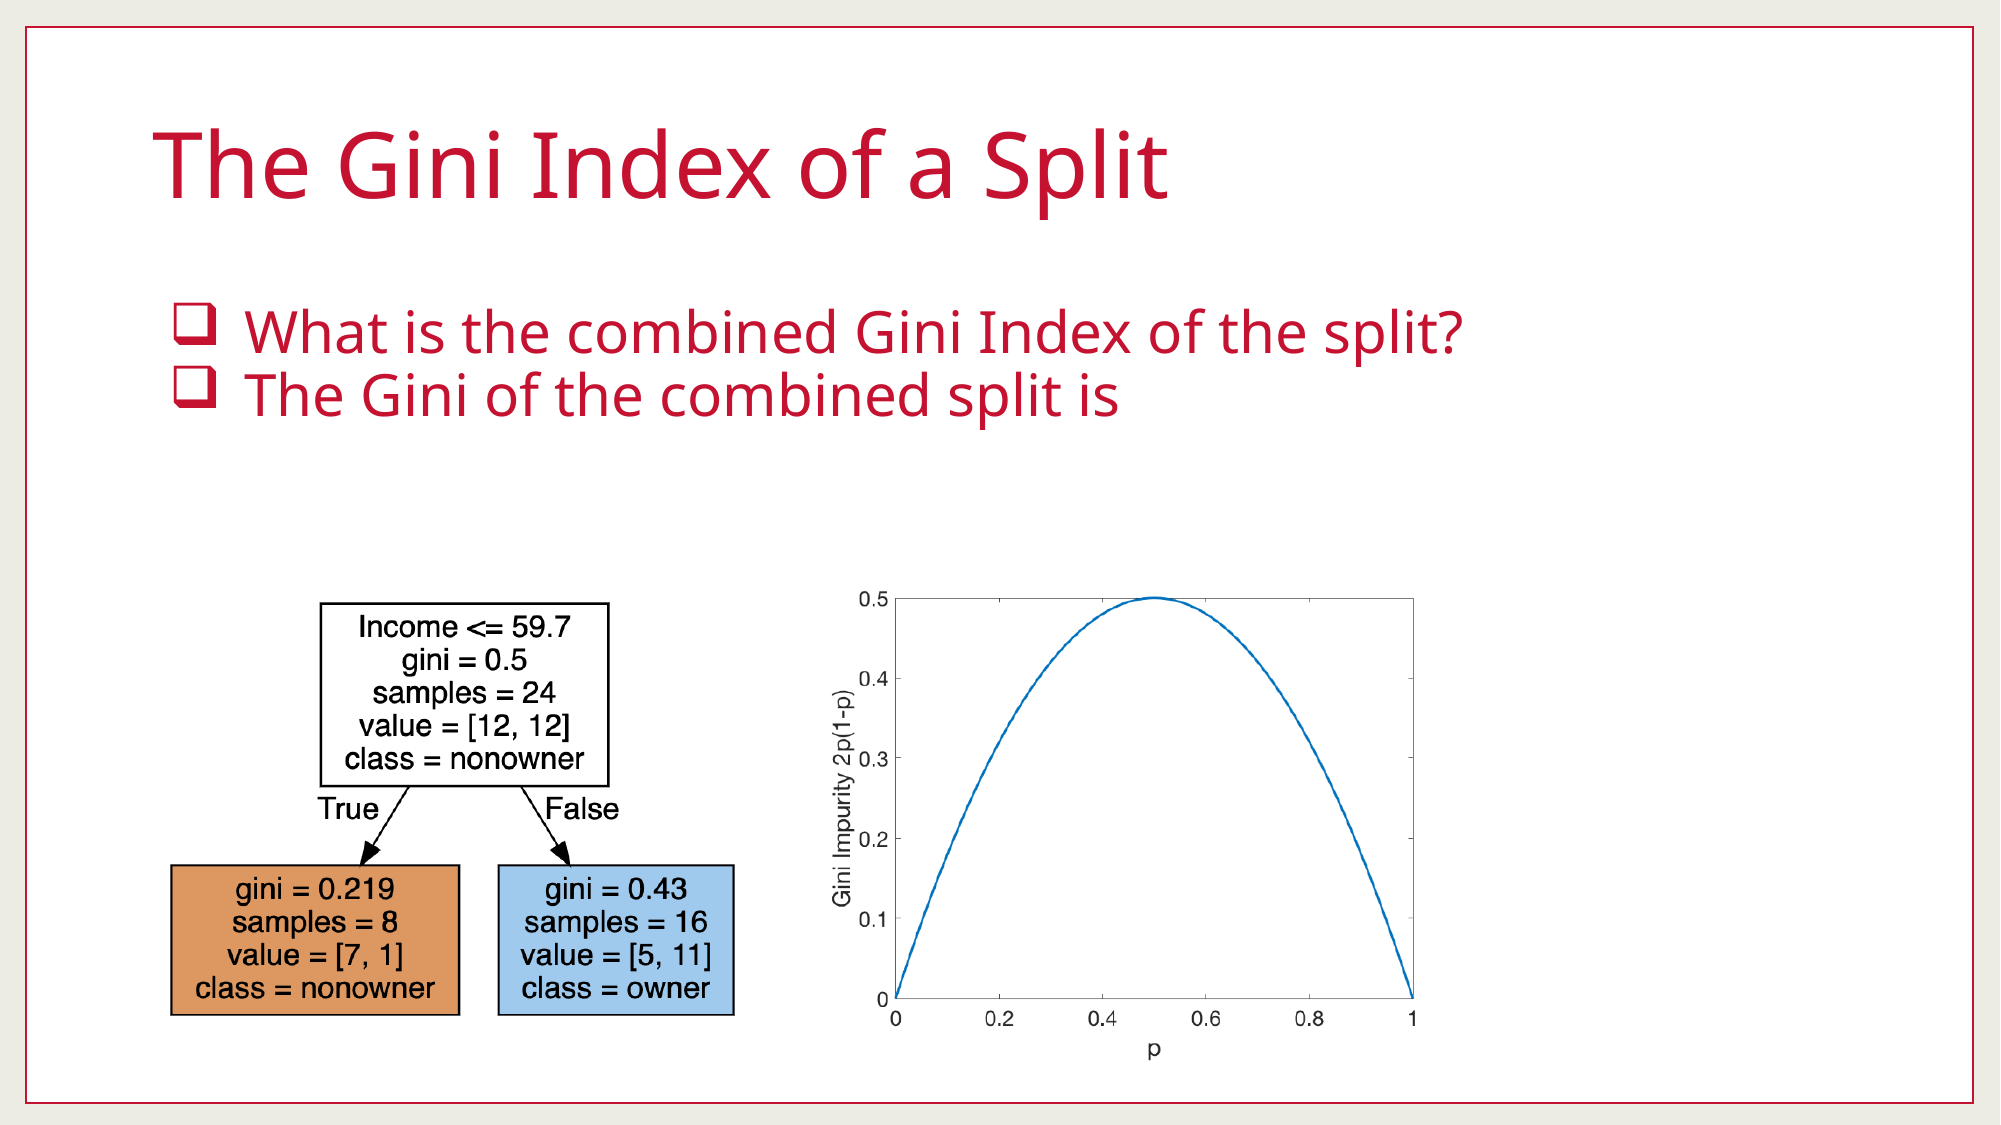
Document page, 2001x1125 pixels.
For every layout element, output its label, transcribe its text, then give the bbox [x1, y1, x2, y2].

picture [817, 573, 1446, 1066]
title The Gini Index of a Split [137, 59, 1945, 278]
picture [153, 592, 747, 1030]
